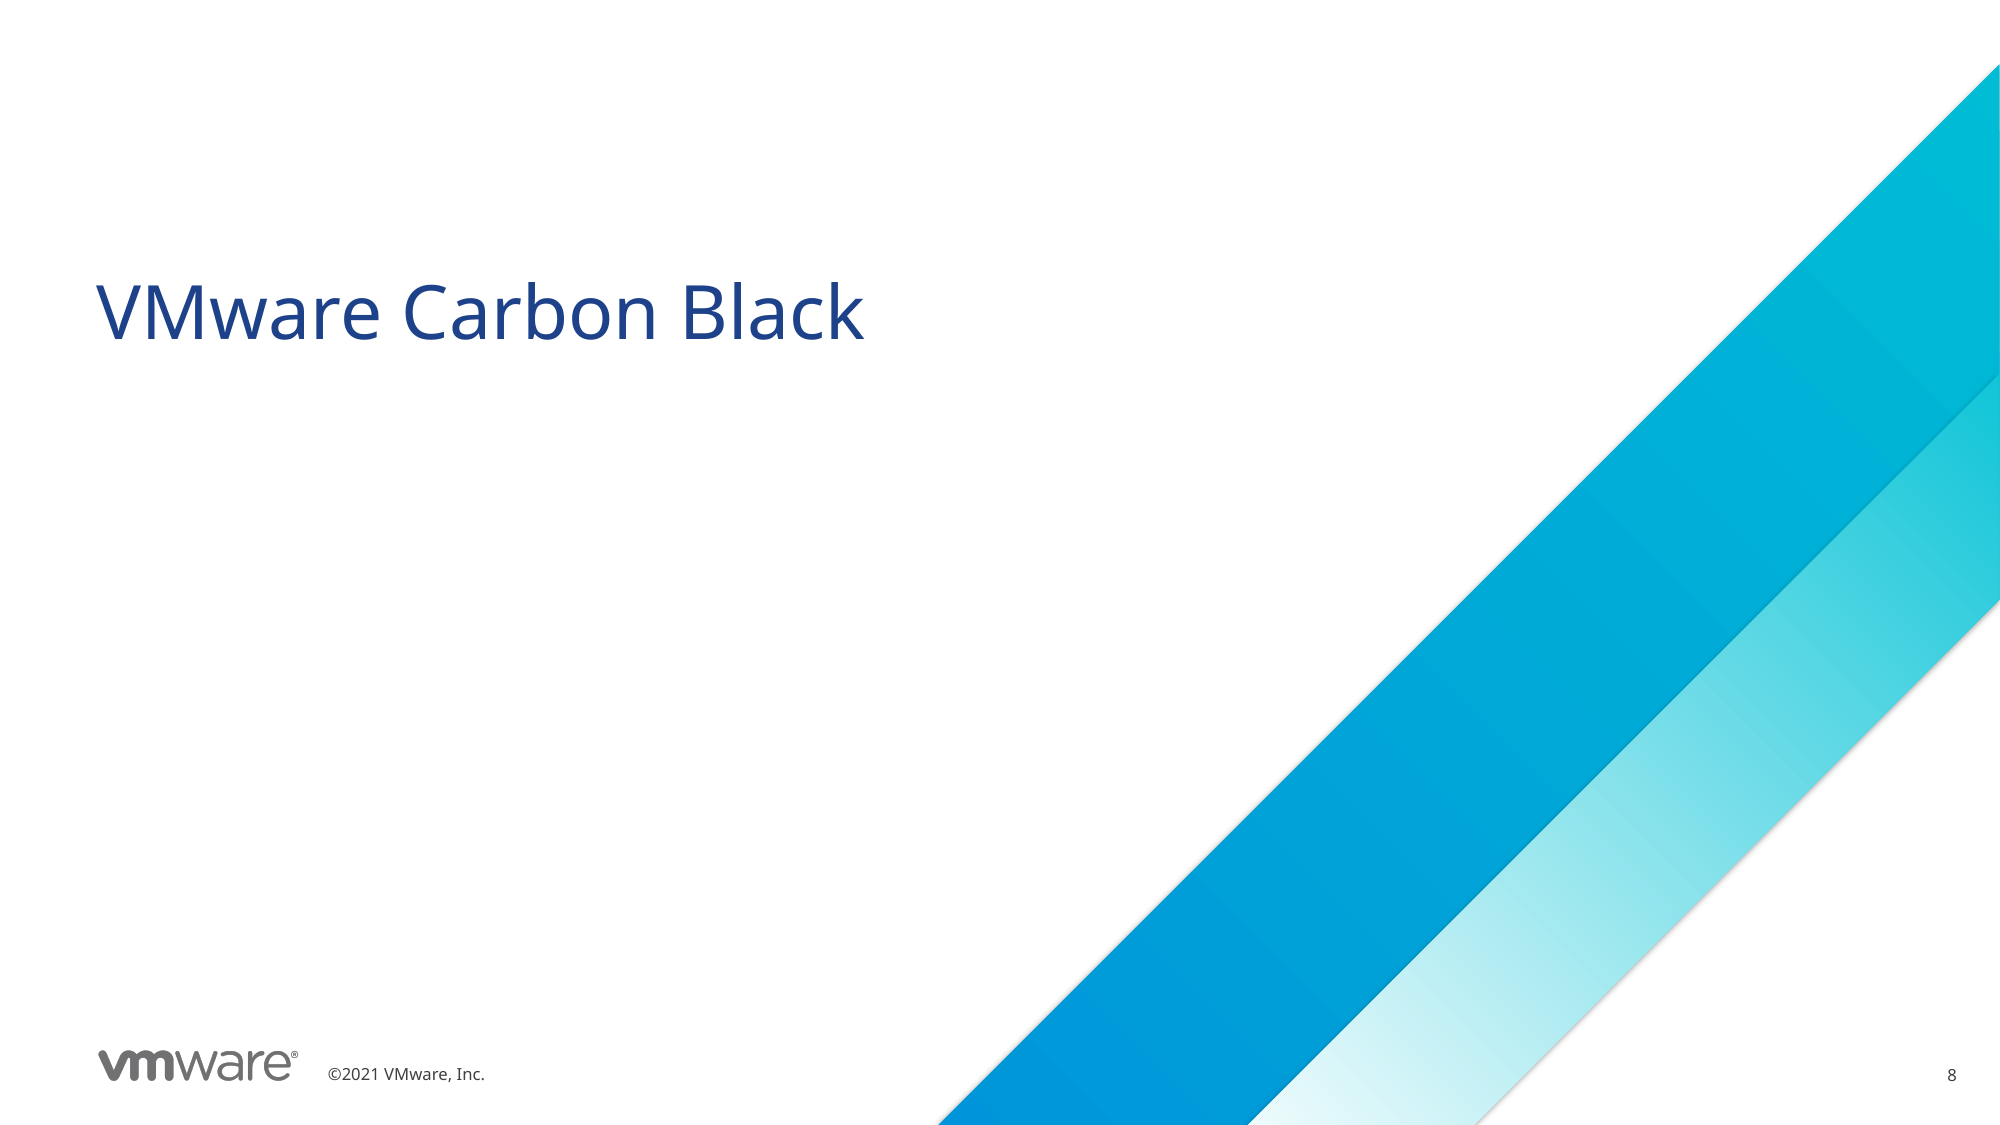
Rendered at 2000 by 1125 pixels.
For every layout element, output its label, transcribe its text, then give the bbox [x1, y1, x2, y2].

picture [68, 1020, 322, 1112]
title VMware Carbon Black [96, 154, 1178, 356]
